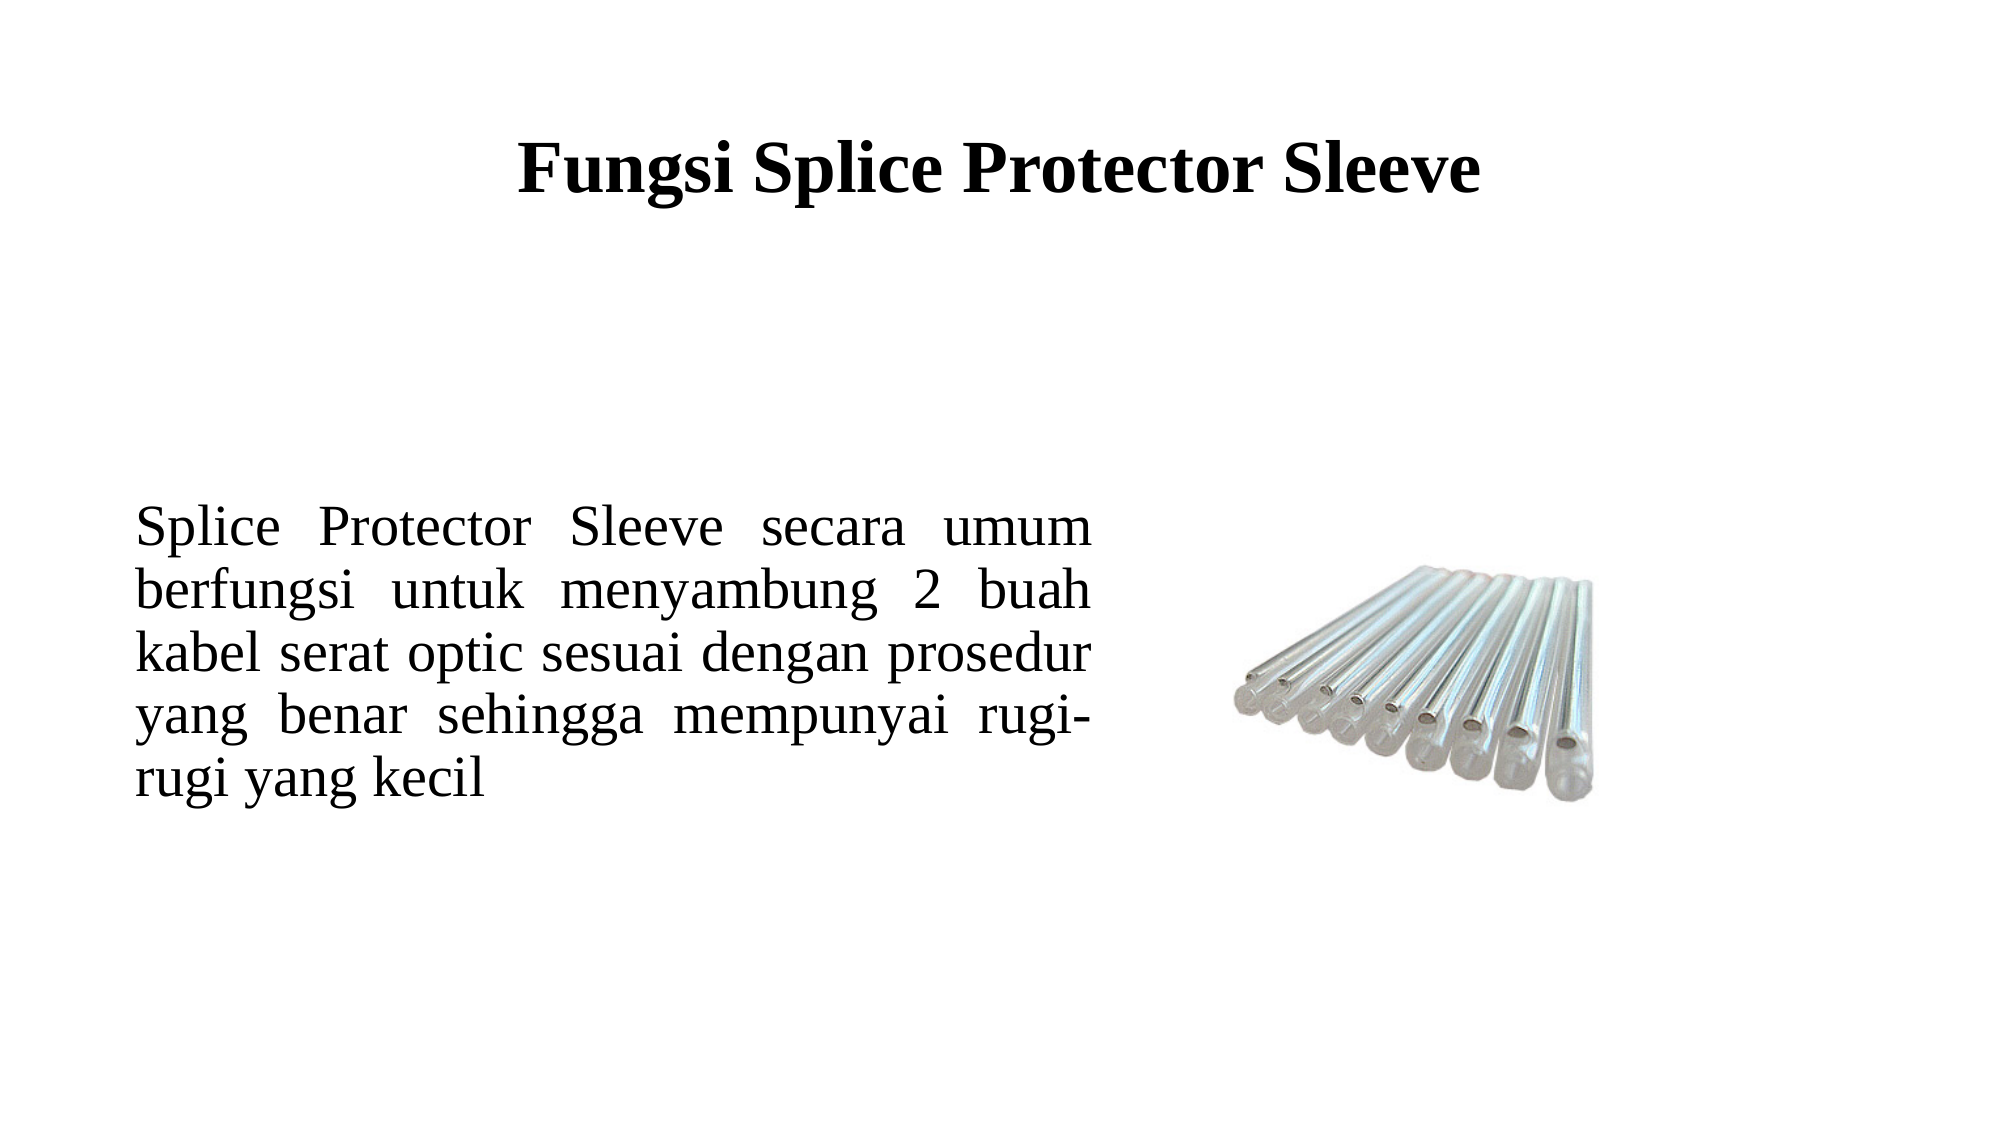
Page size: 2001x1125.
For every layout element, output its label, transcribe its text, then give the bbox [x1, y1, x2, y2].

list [1107, 359, 1761, 1013]
list Splice Protector Sleeve secara umum berfungsi untuk menyambung 2 buah kabel serat optic sesuai dengan prosedur yang benar sehingga mempunyai rugi-rugi yang kecil [120, 292, 1108, 1013]
title Fungsi Splice Protector Sleeve [137, 59, 1863, 278]
